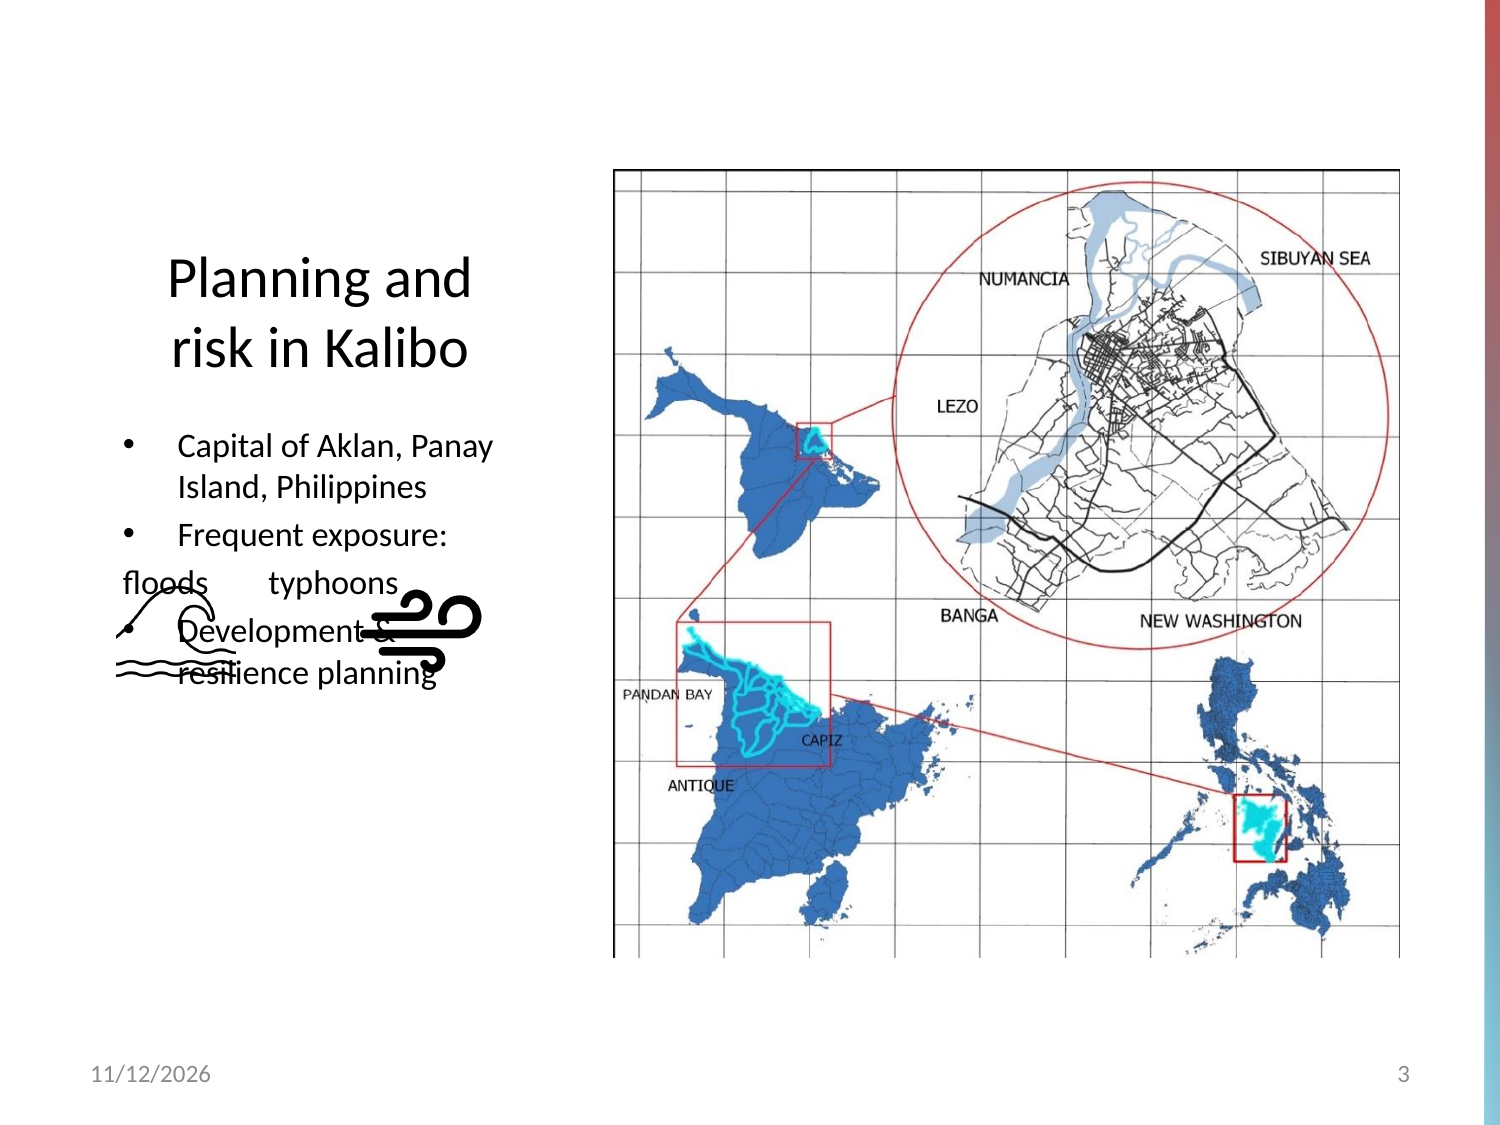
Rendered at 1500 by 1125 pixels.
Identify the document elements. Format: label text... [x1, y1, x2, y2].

title Planning and risk in Kalibo [107, 121, 533, 387]
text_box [1484, 0, 1500, 1125]
slide_number 3 [1074, 1042, 1425, 1103]
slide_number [75, 1042, 425, 1103]
picture [351, 562, 490, 701]
picture [107, 562, 246, 701]
list Capital of Aklan, Panay Island, Philippines Frequent exposure: floods typhoons Development & resilience planning [107, 415, 533, 982]
picture [613, 168, 1400, 958]
